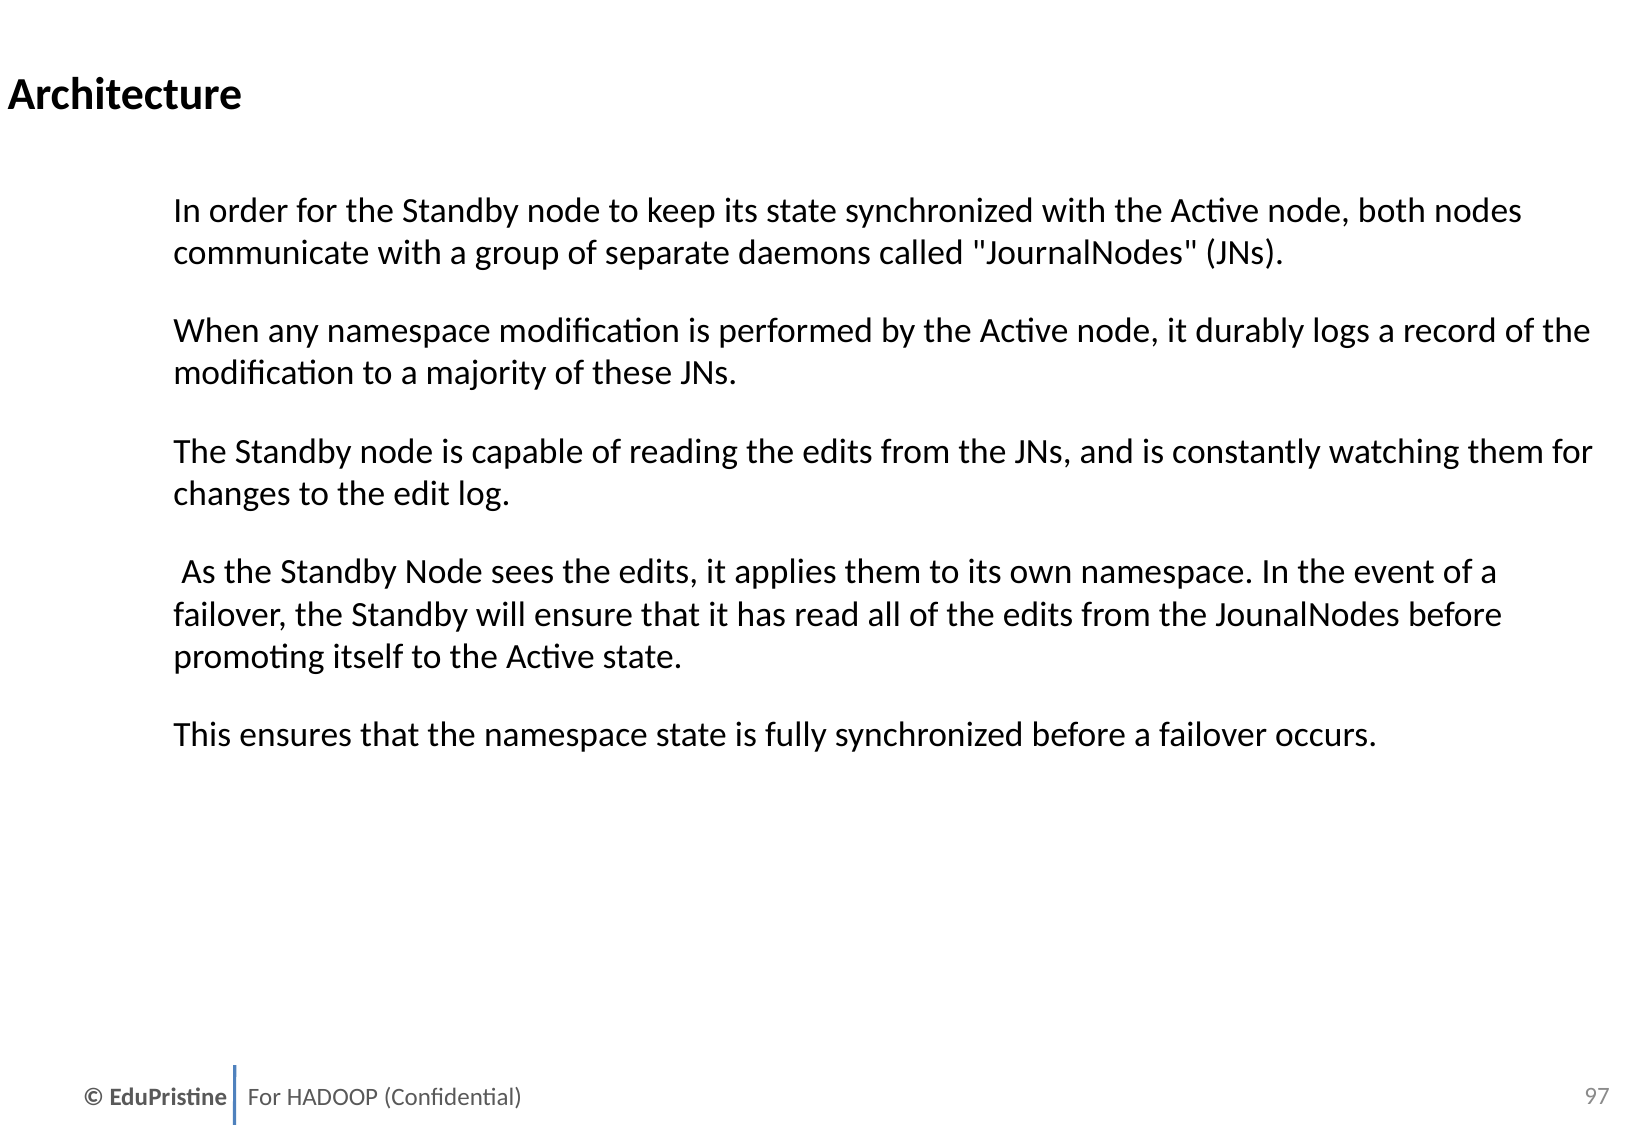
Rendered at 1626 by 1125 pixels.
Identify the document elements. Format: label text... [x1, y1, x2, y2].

slide_number 96 [1547, 1065, 1625, 1125]
title Architecture [0, 10, 1329, 126]
list In order for the Standby node to keep its state synchronized with the Active node, both nodes communicate with a group of separate daemons called "JournalNodes" (JNs). When any namespace modification is performed by the Active node, it durably logs a record of the modification to a majority of these JNs. The Standby node is capable of reading the edits from the JNs, and is constantly watching them for changes to the edit log. As the Standby Node sees the edits, it applies them to its own namespace. In the event of a failover, the Standby will ensure that it has read all of the edits from the JounalNodes before promoting itself to the Active state. This ensures that the namespace state is fully synchronized before a failover occurs. [165, 179, 1625, 1007]
